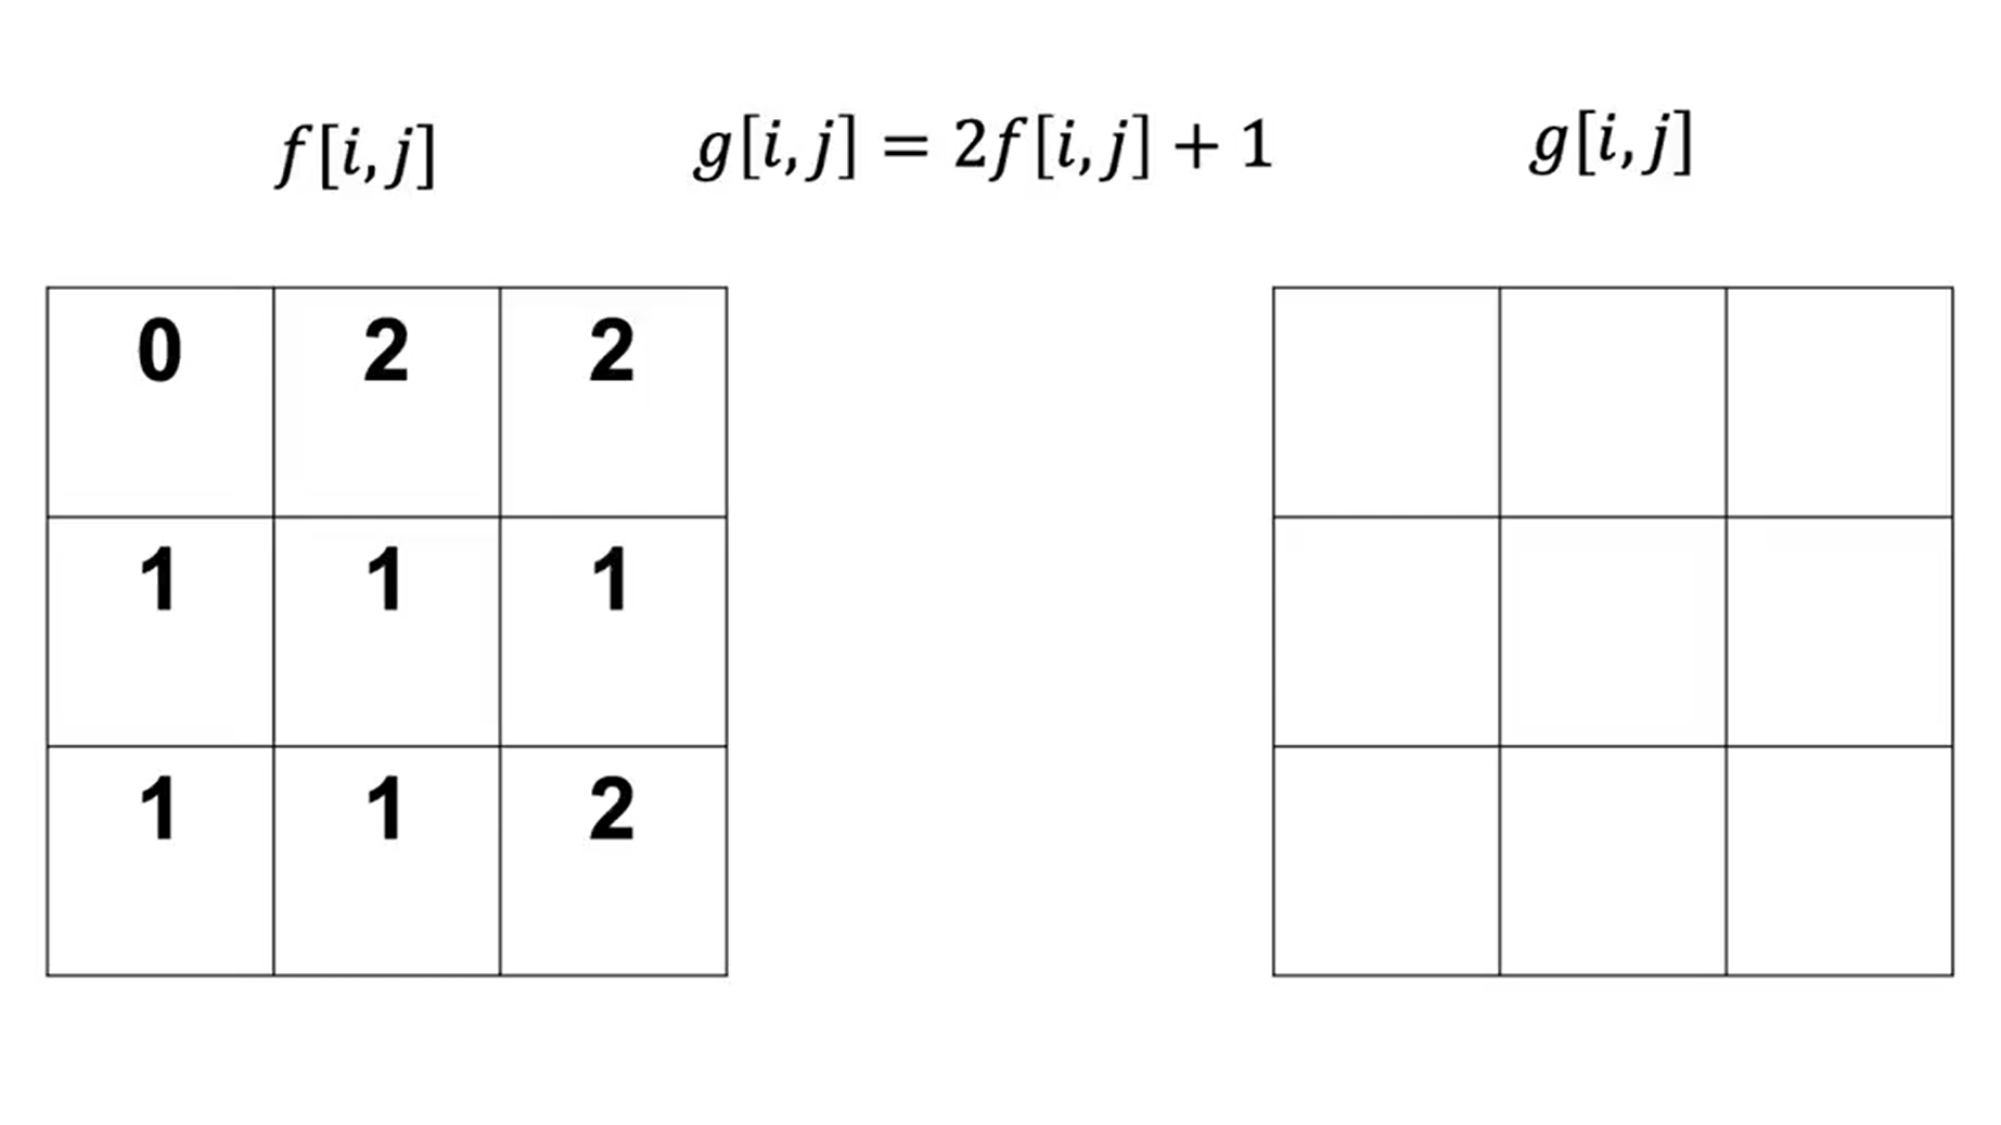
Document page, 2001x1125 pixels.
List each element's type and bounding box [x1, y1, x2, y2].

picture [0, 79, 2000, 1046]
